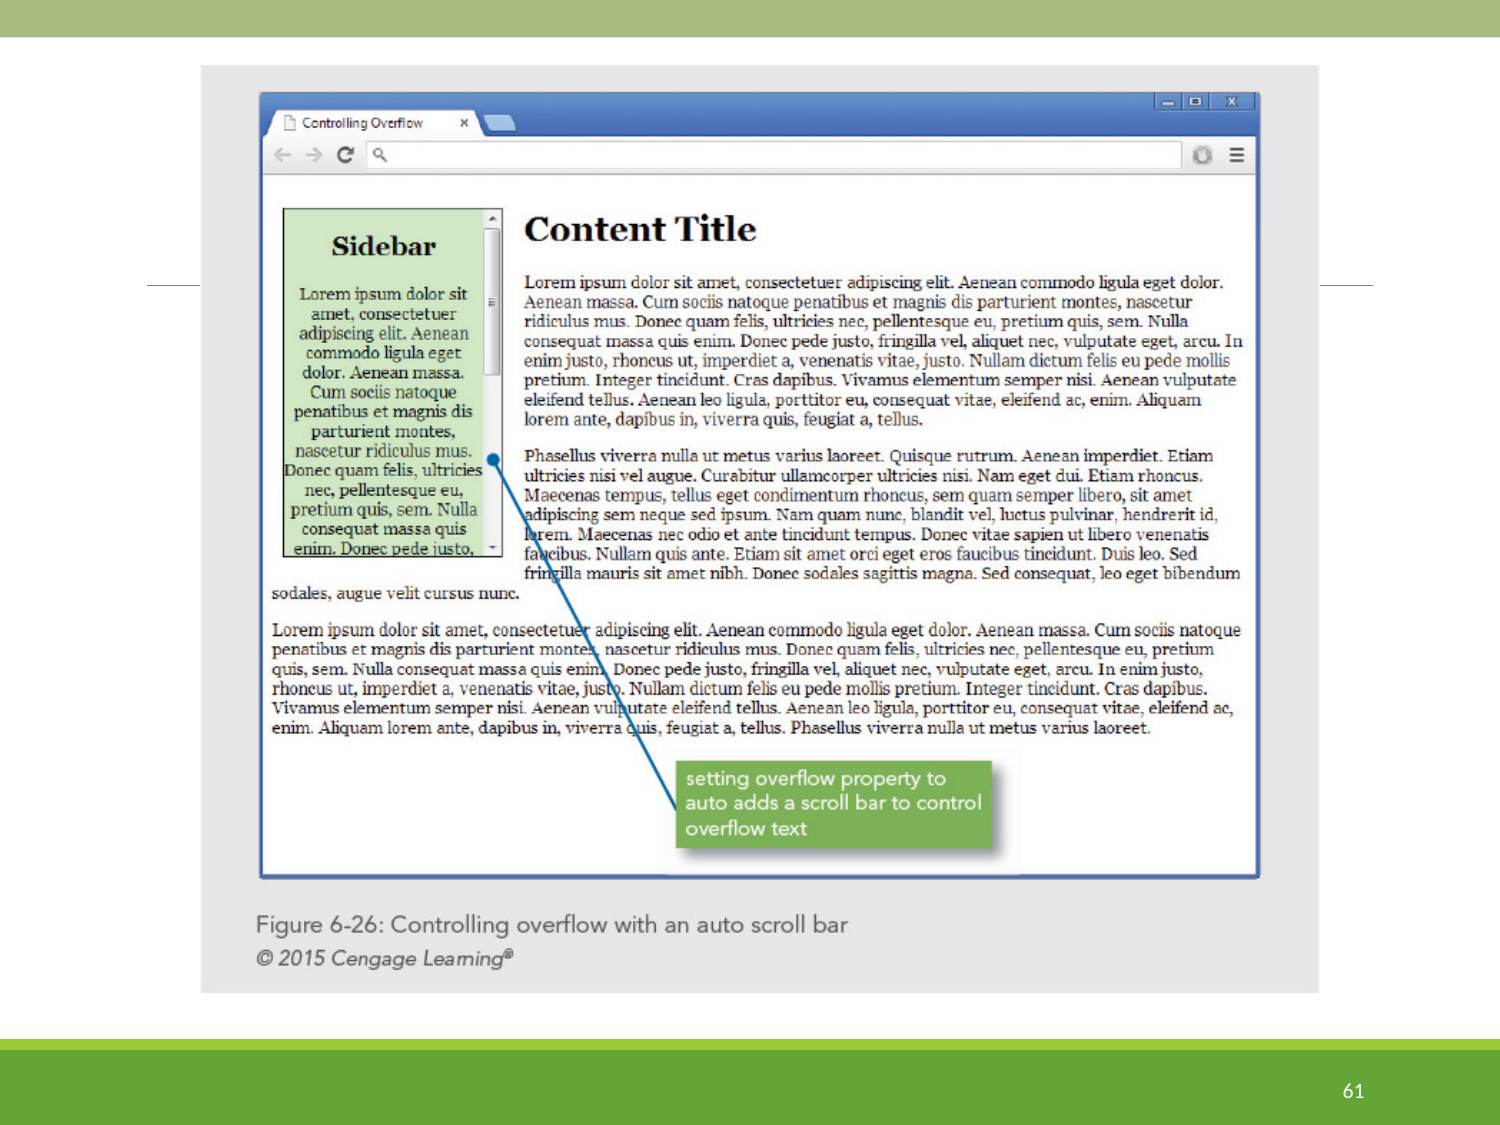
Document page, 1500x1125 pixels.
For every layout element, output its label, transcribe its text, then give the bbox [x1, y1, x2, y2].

slide_number 61 [1218, 1059, 1380, 1120]
picture [199, 65, 1321, 994]
